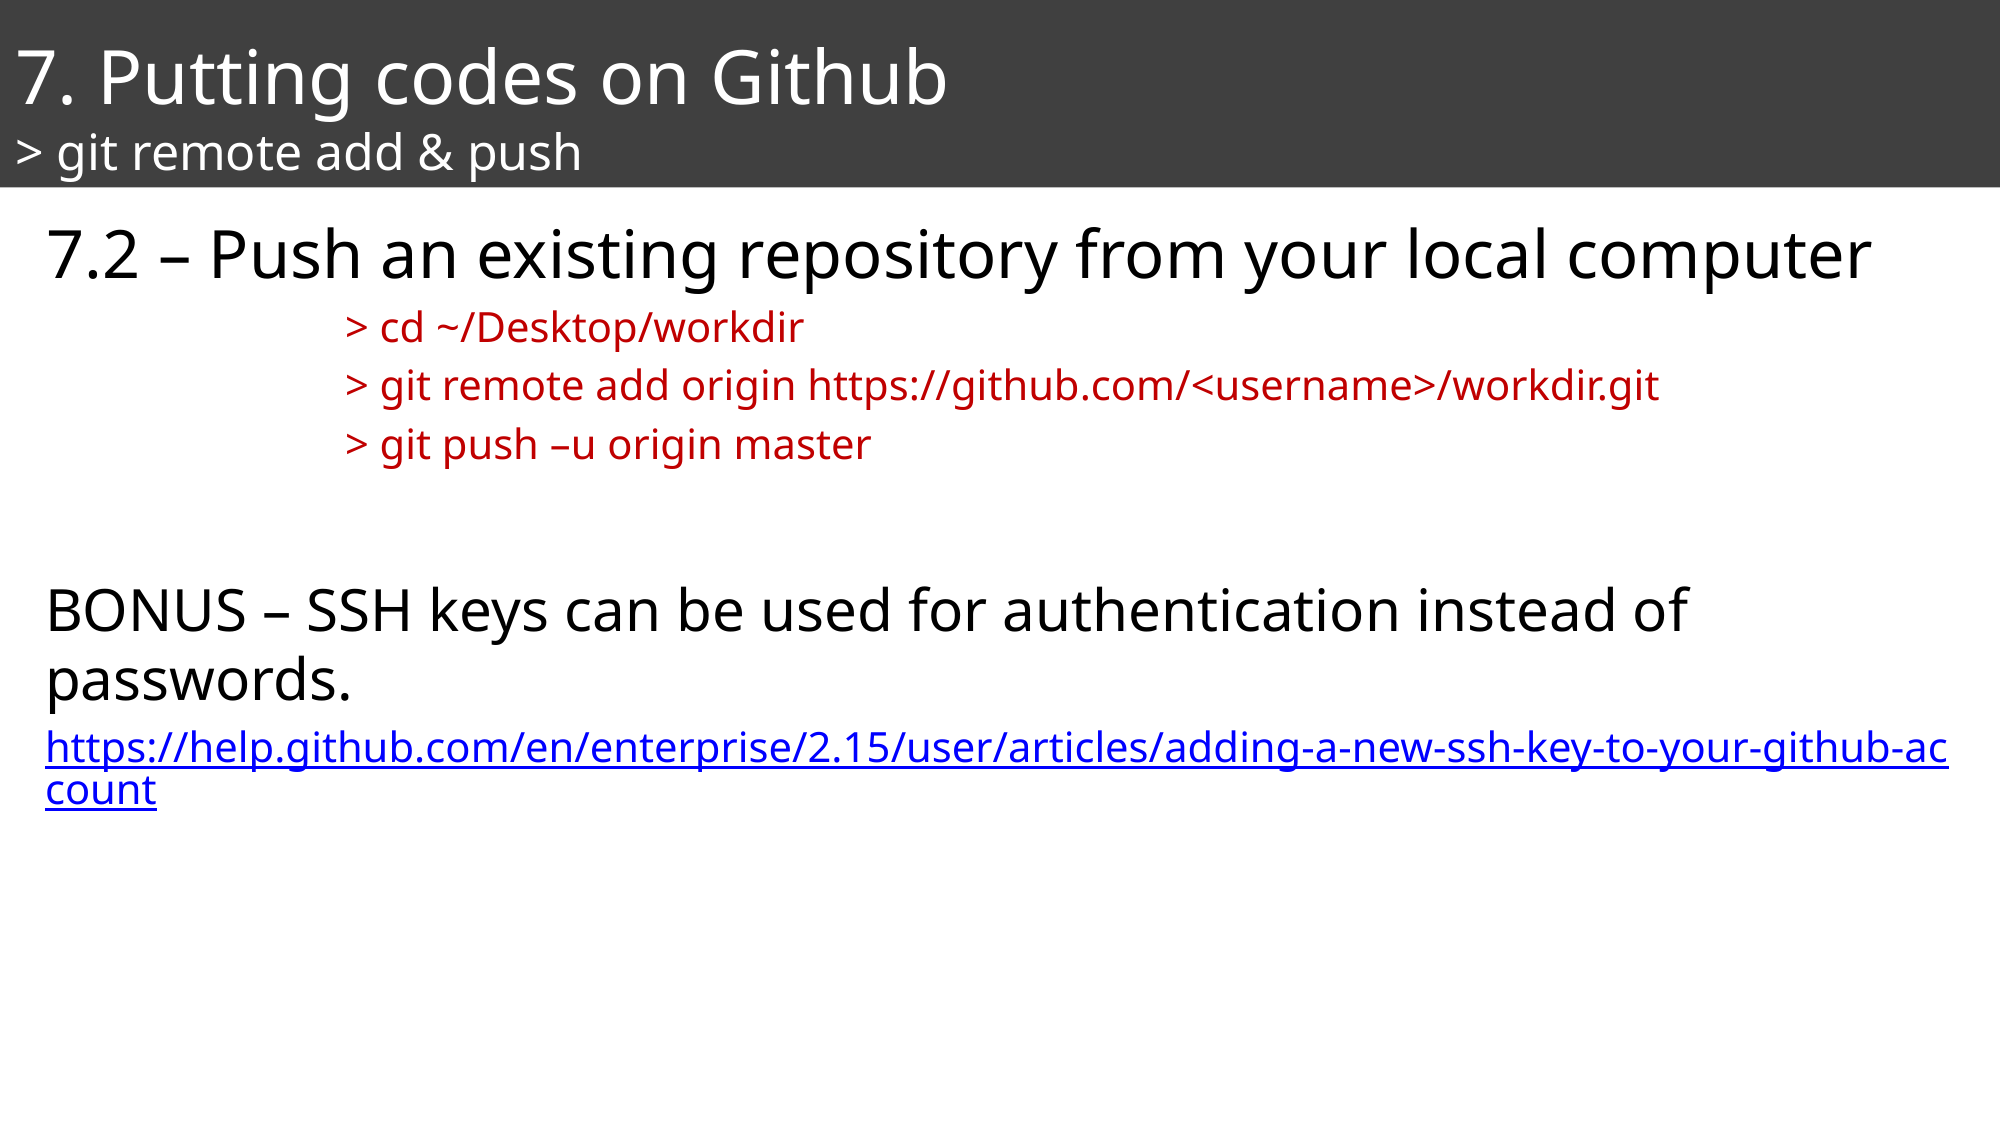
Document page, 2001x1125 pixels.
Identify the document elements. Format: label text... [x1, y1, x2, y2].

title 7. Putting codes on Github > git remote add & push [0, 0, 2000, 188]
list 7.2 – Push an existing repository from your local computer > cd ~/Desktop/workdir > git remote add origin https://github.com/<username>/workdir.git > git push –u origin master BONUS – SSH keys can be used for authentication instead of passwords. https://help.github.com/en/enterprise/2.15/user/articles/adding-a-new-ssh-key-to-your-github-account [30, 204, 1969, 1005]
